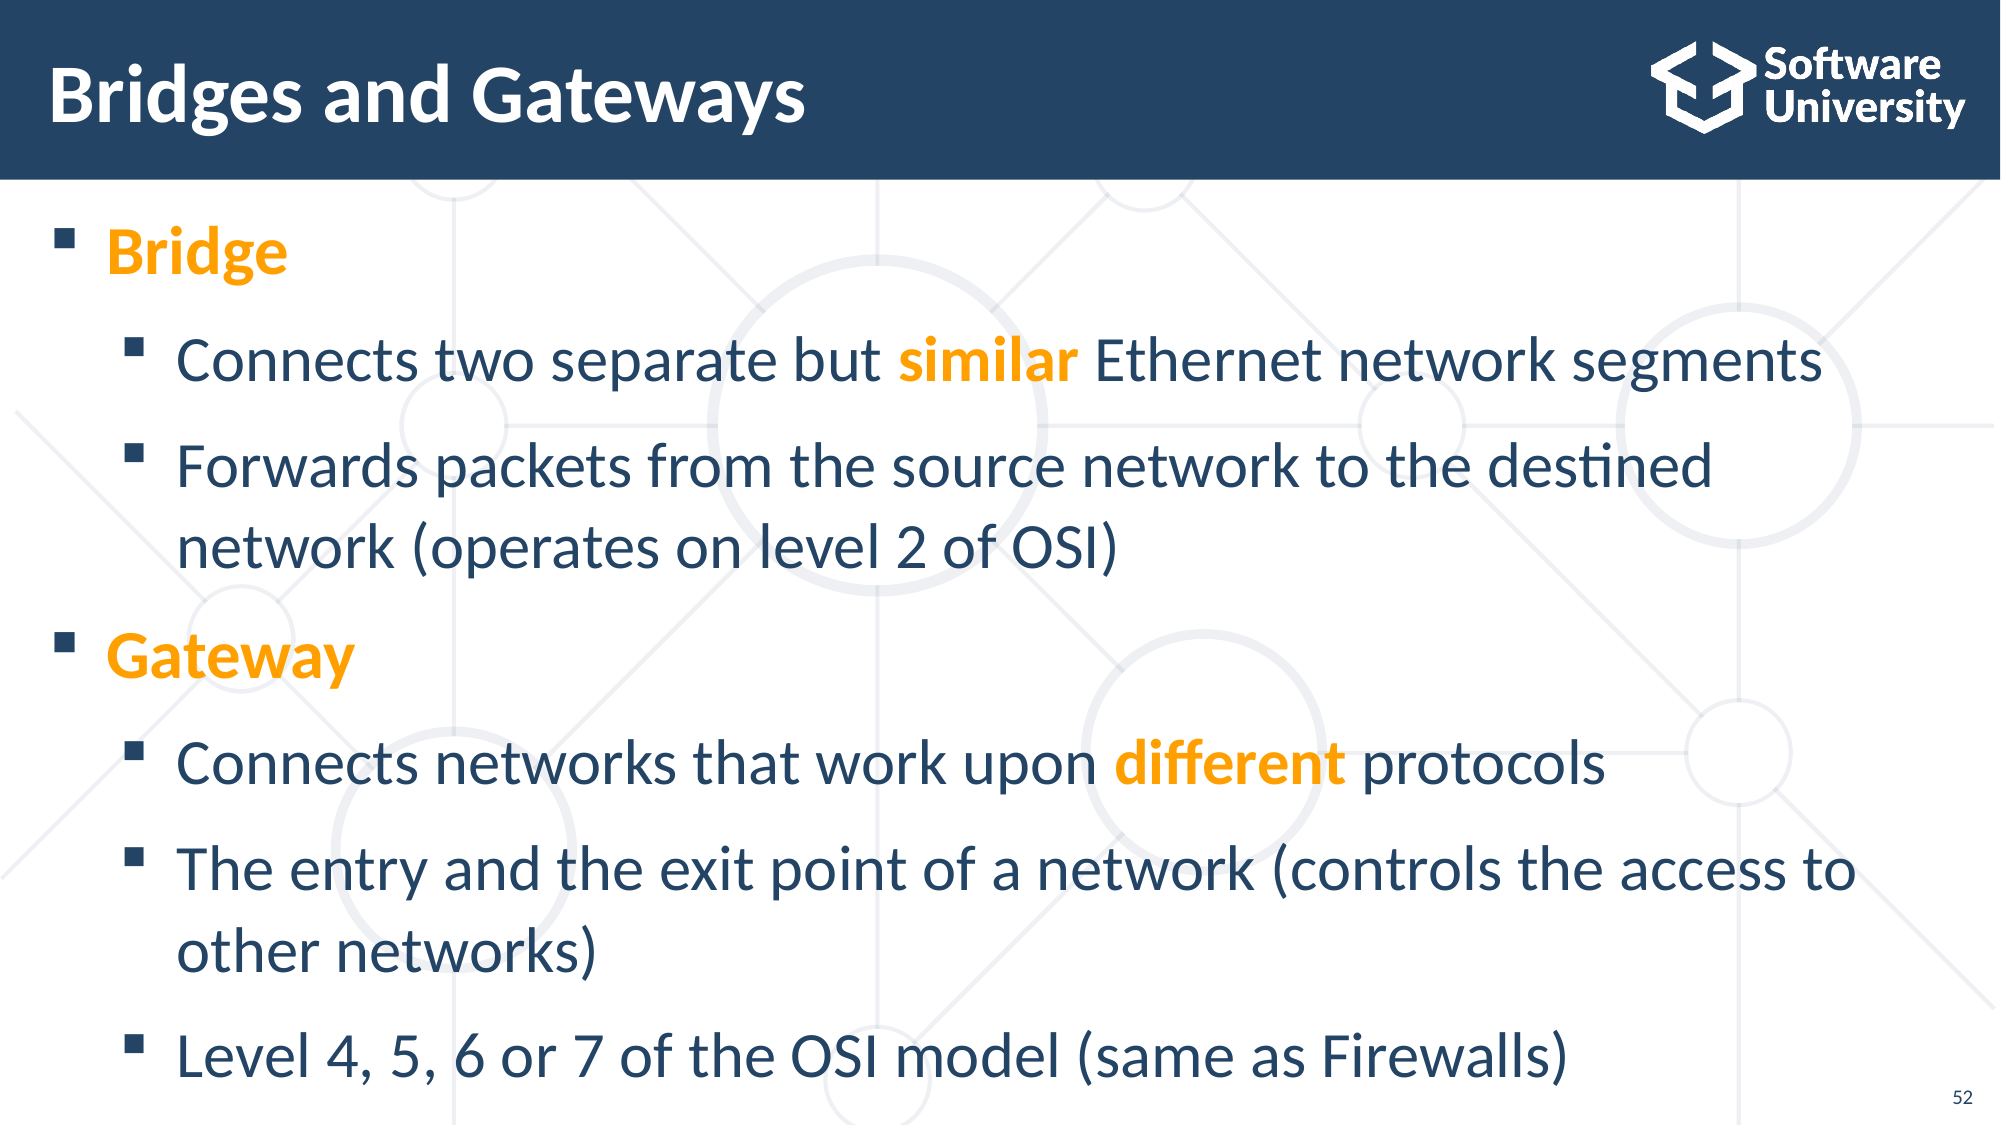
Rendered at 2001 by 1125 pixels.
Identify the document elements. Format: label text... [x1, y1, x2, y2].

slide_number 52 [1927, 1067, 1989, 1117]
title Bridges and Gateways [31, 16, 1625, 162]
picture [1651, 41, 1966, 134]
list Bridge Connects two separate but similar Ethernet network segments Forwards packets from the source network to the destined network (operates on level 2 of OSI) Gateway Connects networks that work upon different protocols The entry and the exit point of a network (controls the access to other networks) Level 4, 5, 6 or 7 of the OSI model (same as Firewalls) [31, 196, 1970, 1101]
